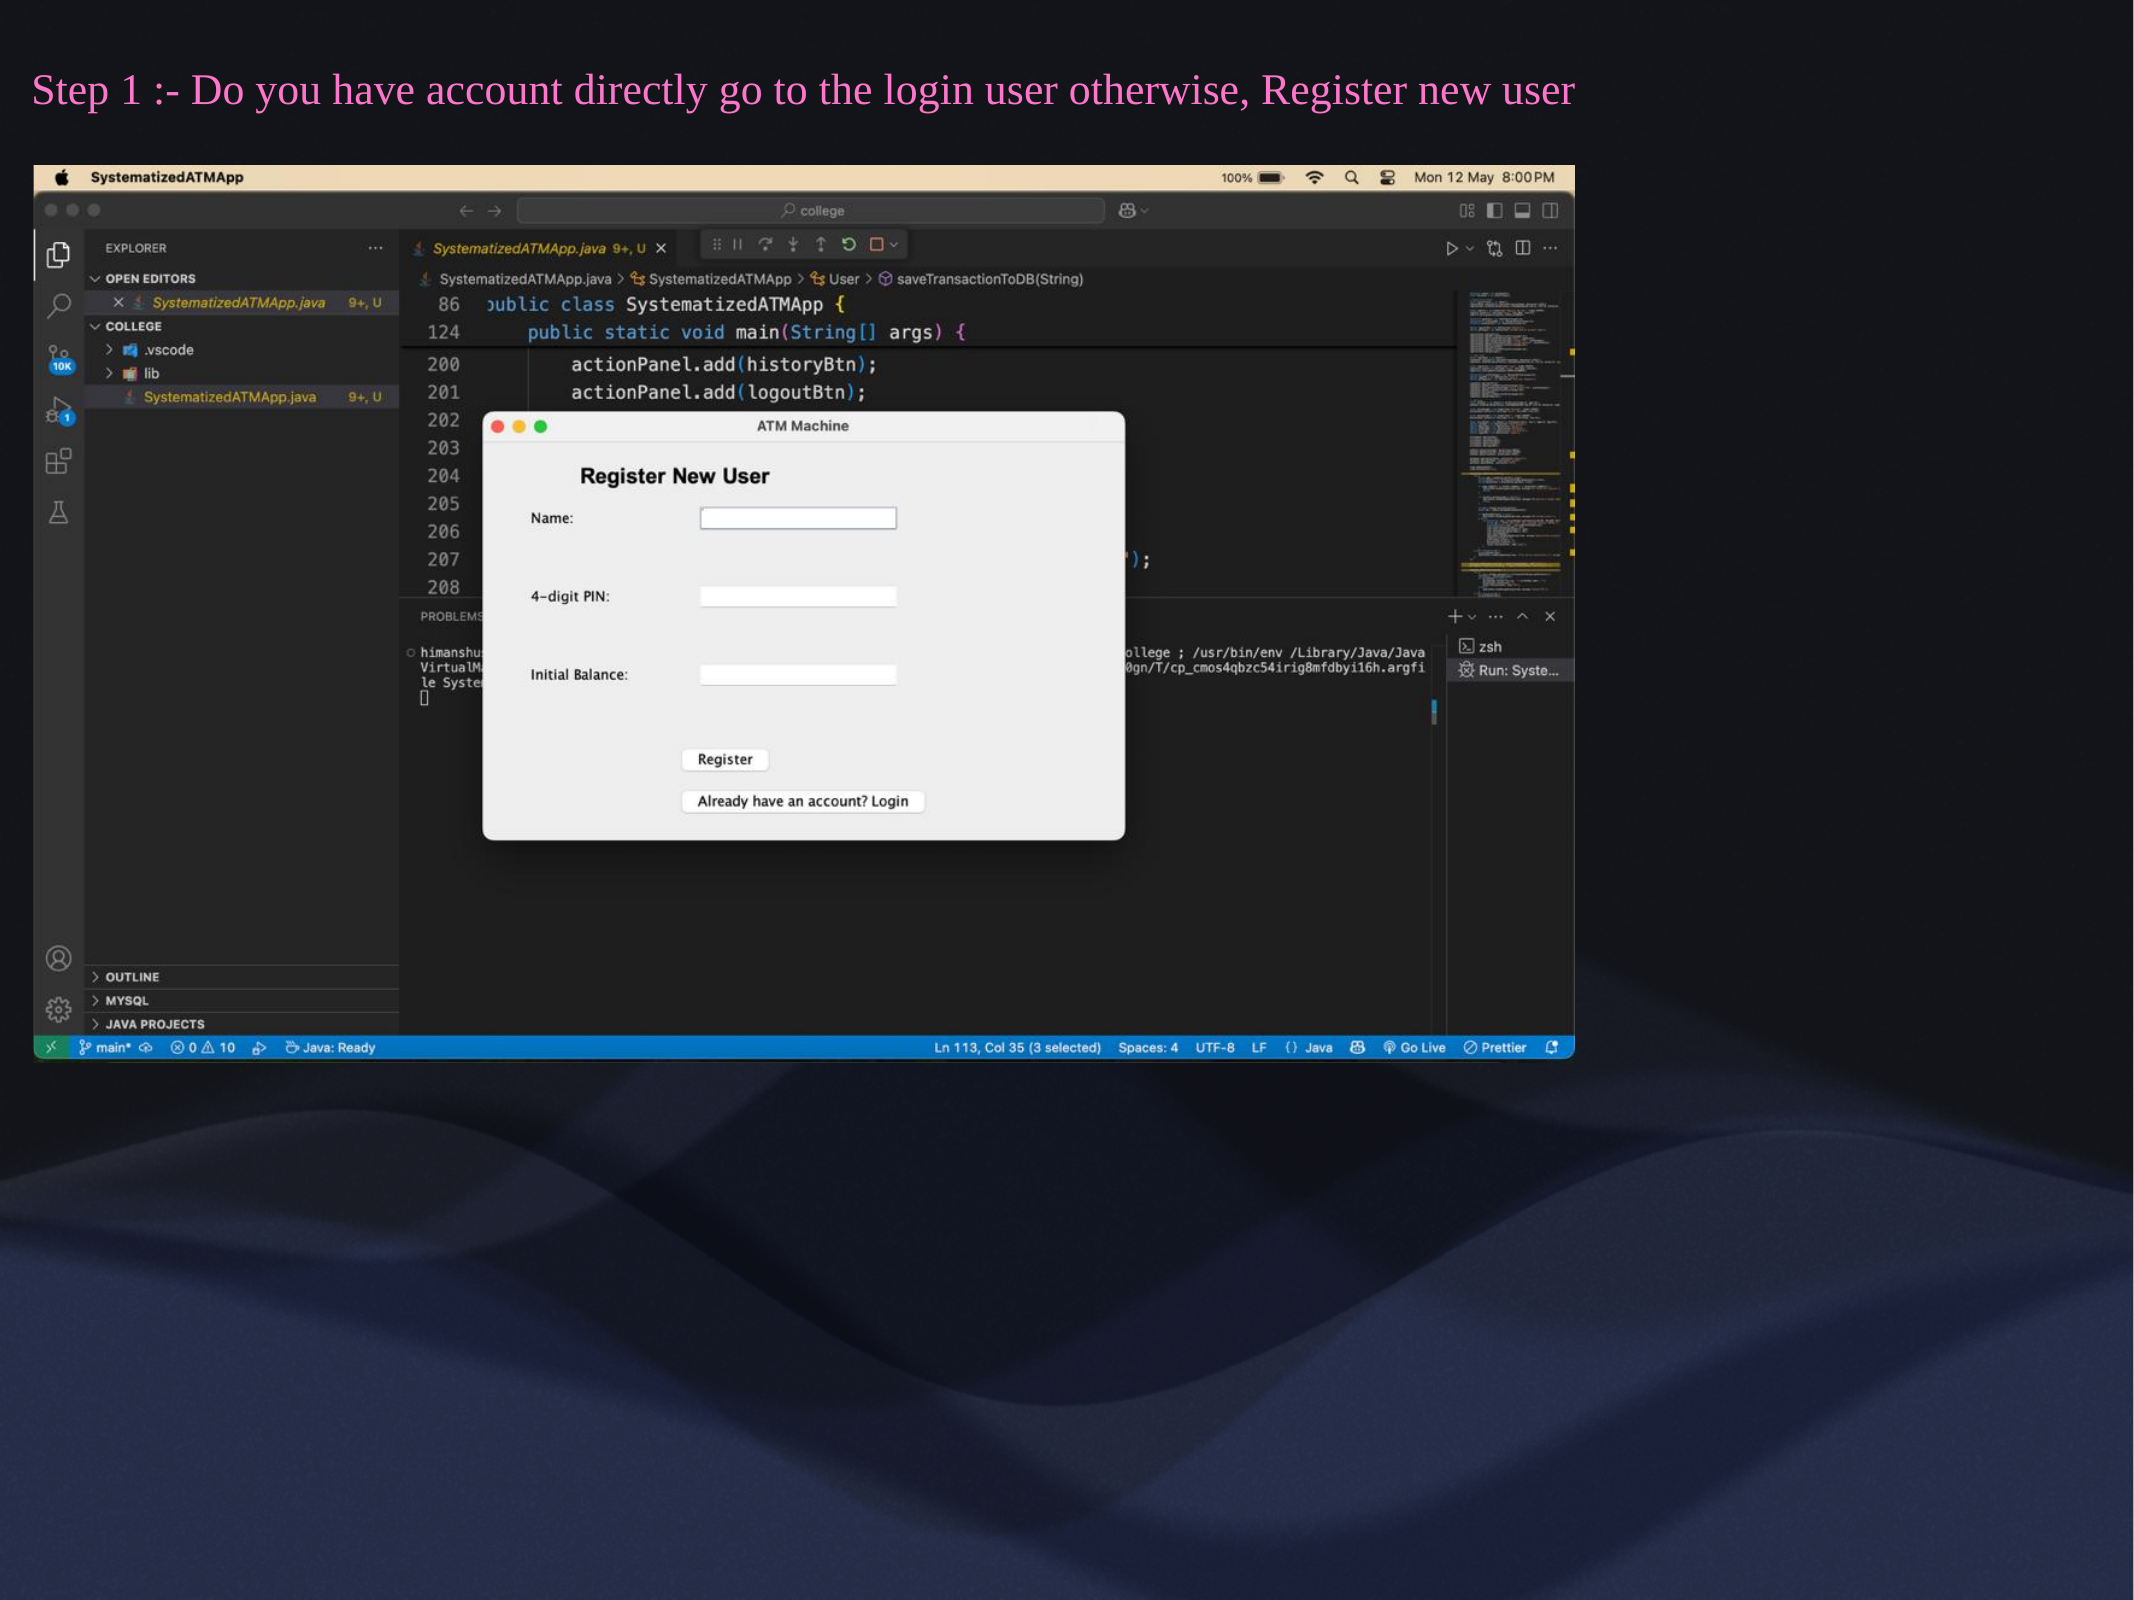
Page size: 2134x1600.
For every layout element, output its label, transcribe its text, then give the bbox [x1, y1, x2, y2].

picture [0, 0, 2134, 1600]
text_box Step 1 :- Do you have account directly go to the login user otherwise, Register new user [23, 52, 1586, 122]
